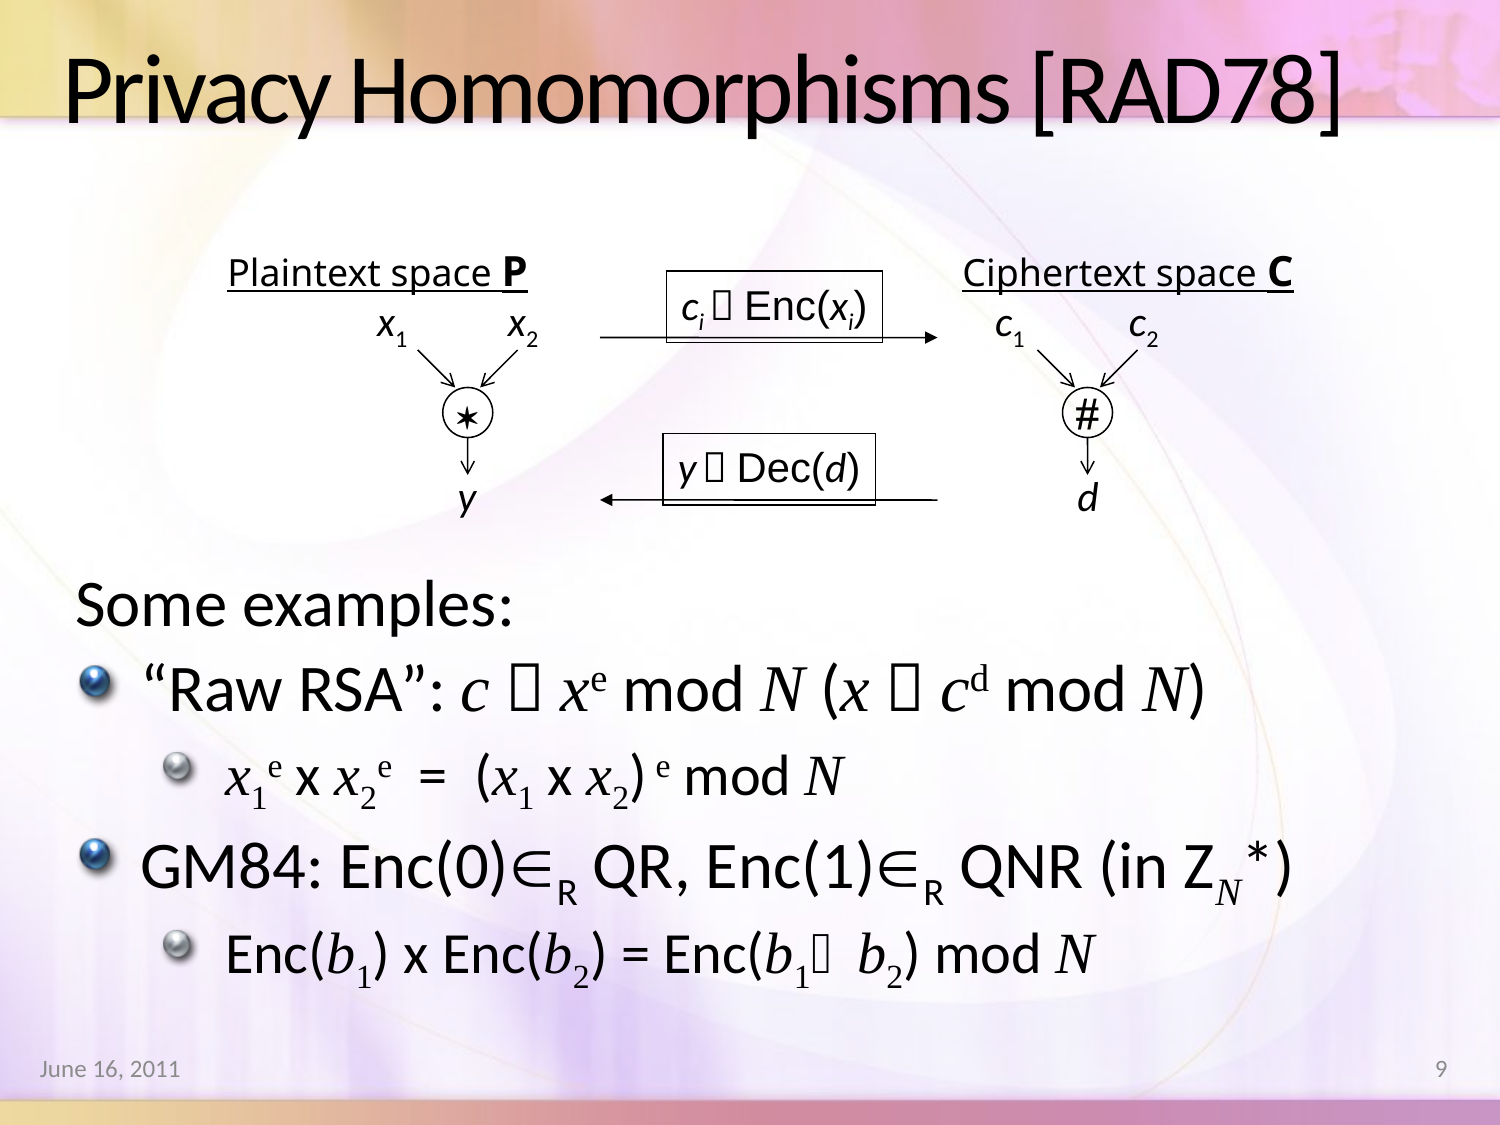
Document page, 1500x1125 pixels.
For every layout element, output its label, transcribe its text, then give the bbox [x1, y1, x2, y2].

text_box Plaintext space P [212, 237, 628, 303]
text_box y [442, 462, 493, 528]
text_box y  Dec(d) [663, 501, 876, 505]
text_box [480, 349, 518, 388]
title Privacy Homomorphisms [RAD78] [62, 37, 1438, 147]
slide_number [24, 1037, 375, 1098]
text_box Ciphertext space C [947, 237, 1388, 303]
text_box [599, 331, 938, 344]
picture [75, 662, 122, 710]
text_box ci  Enc(xi) [666, 338, 883, 343]
list Some examples: “Raw RSA”: c  xe mod N (x  cd mod N) x1e x x2e = (x1 x x2) e mod N GM84: Enc(0)R QR, Enc(1)R QNR (in ZN*) Enc(b1) x Enc(b2) = Enc(b1b2) mod N [75, 569, 1450, 975]
text_box [1099, 349, 1138, 388]
text_box c1 c2 [980, 287, 1225, 360]
text_box * [442, 387, 493, 438]
text_box y  Dec(d) [663, 433, 876, 499]
text_box ci  Enc(xi) [666, 270, 883, 337]
text_box d [1062, 462, 1113, 528]
text_box [600, 493, 938, 507]
text_box [417, 349, 456, 388]
picture [159, 927, 201, 969]
text_box [1037, 349, 1075, 388]
text_box x1 x2 [362, 287, 570, 360]
text_box # [1062, 387, 1113, 438]
picture [159, 749, 201, 791]
picture [75, 835, 122, 883]
slide_number 9 [1362, 1037, 1463, 1098]
